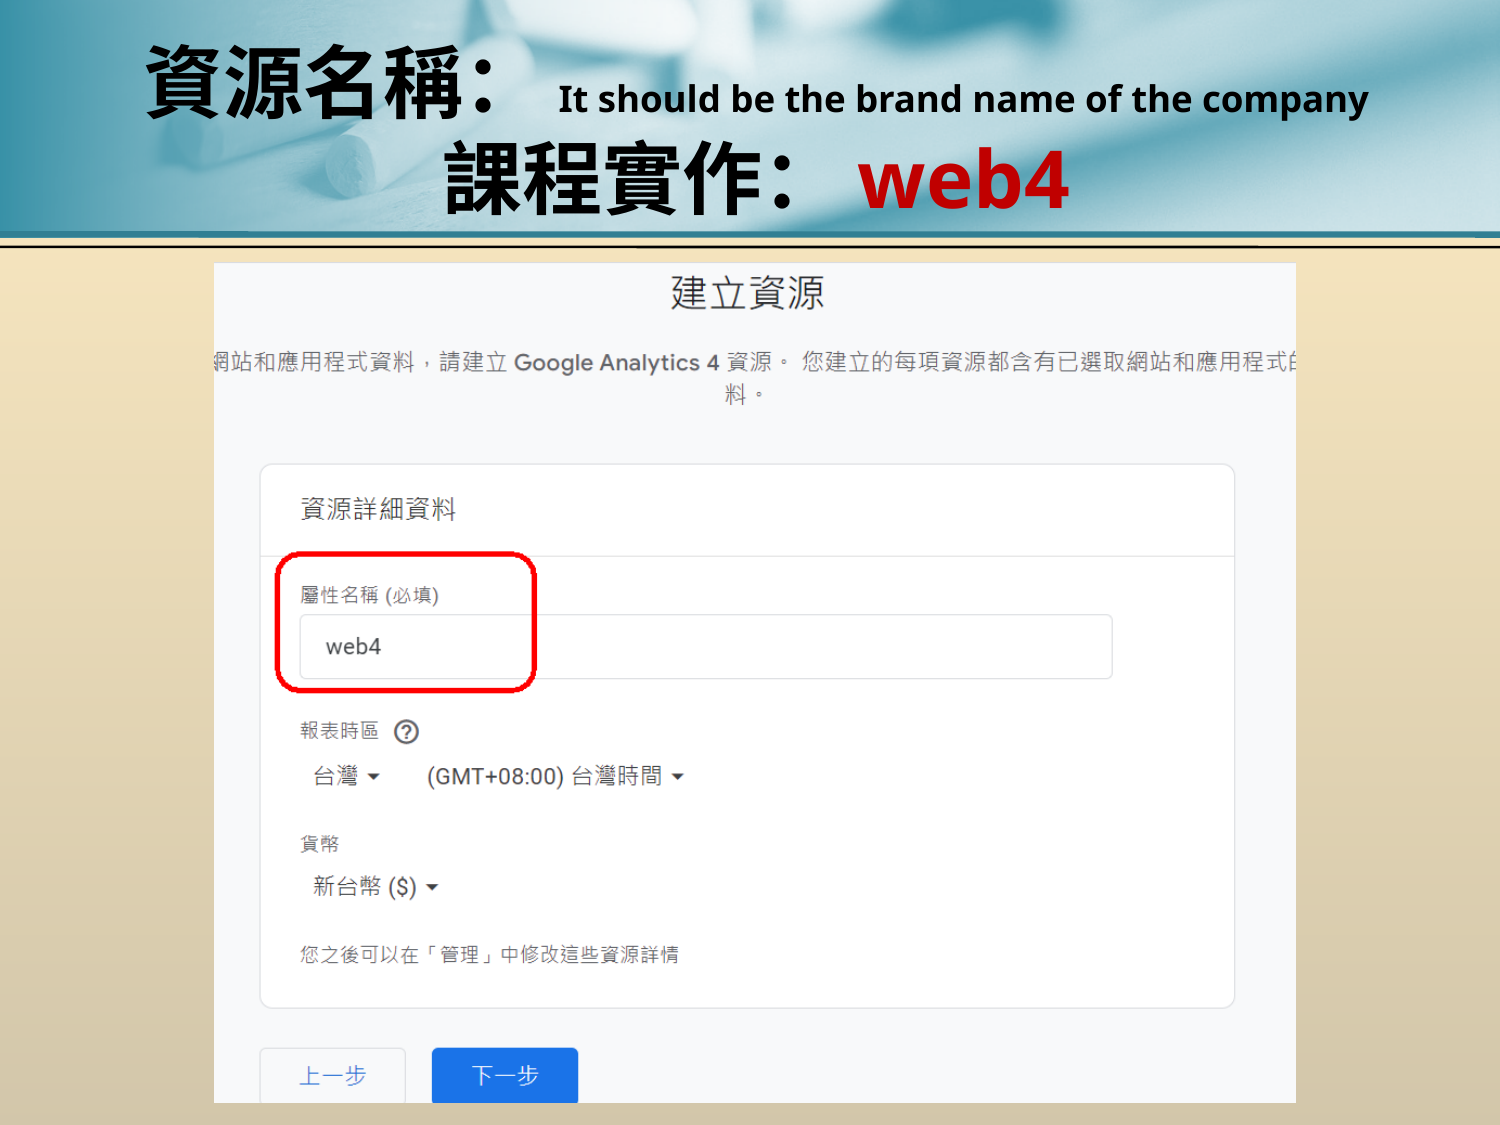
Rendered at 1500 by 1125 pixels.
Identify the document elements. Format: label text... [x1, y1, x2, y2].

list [214, 262, 1296, 1103]
title 資源名稱：It should be the brand name of the company 課程實作：web4 [0, 24, 1500, 233]
